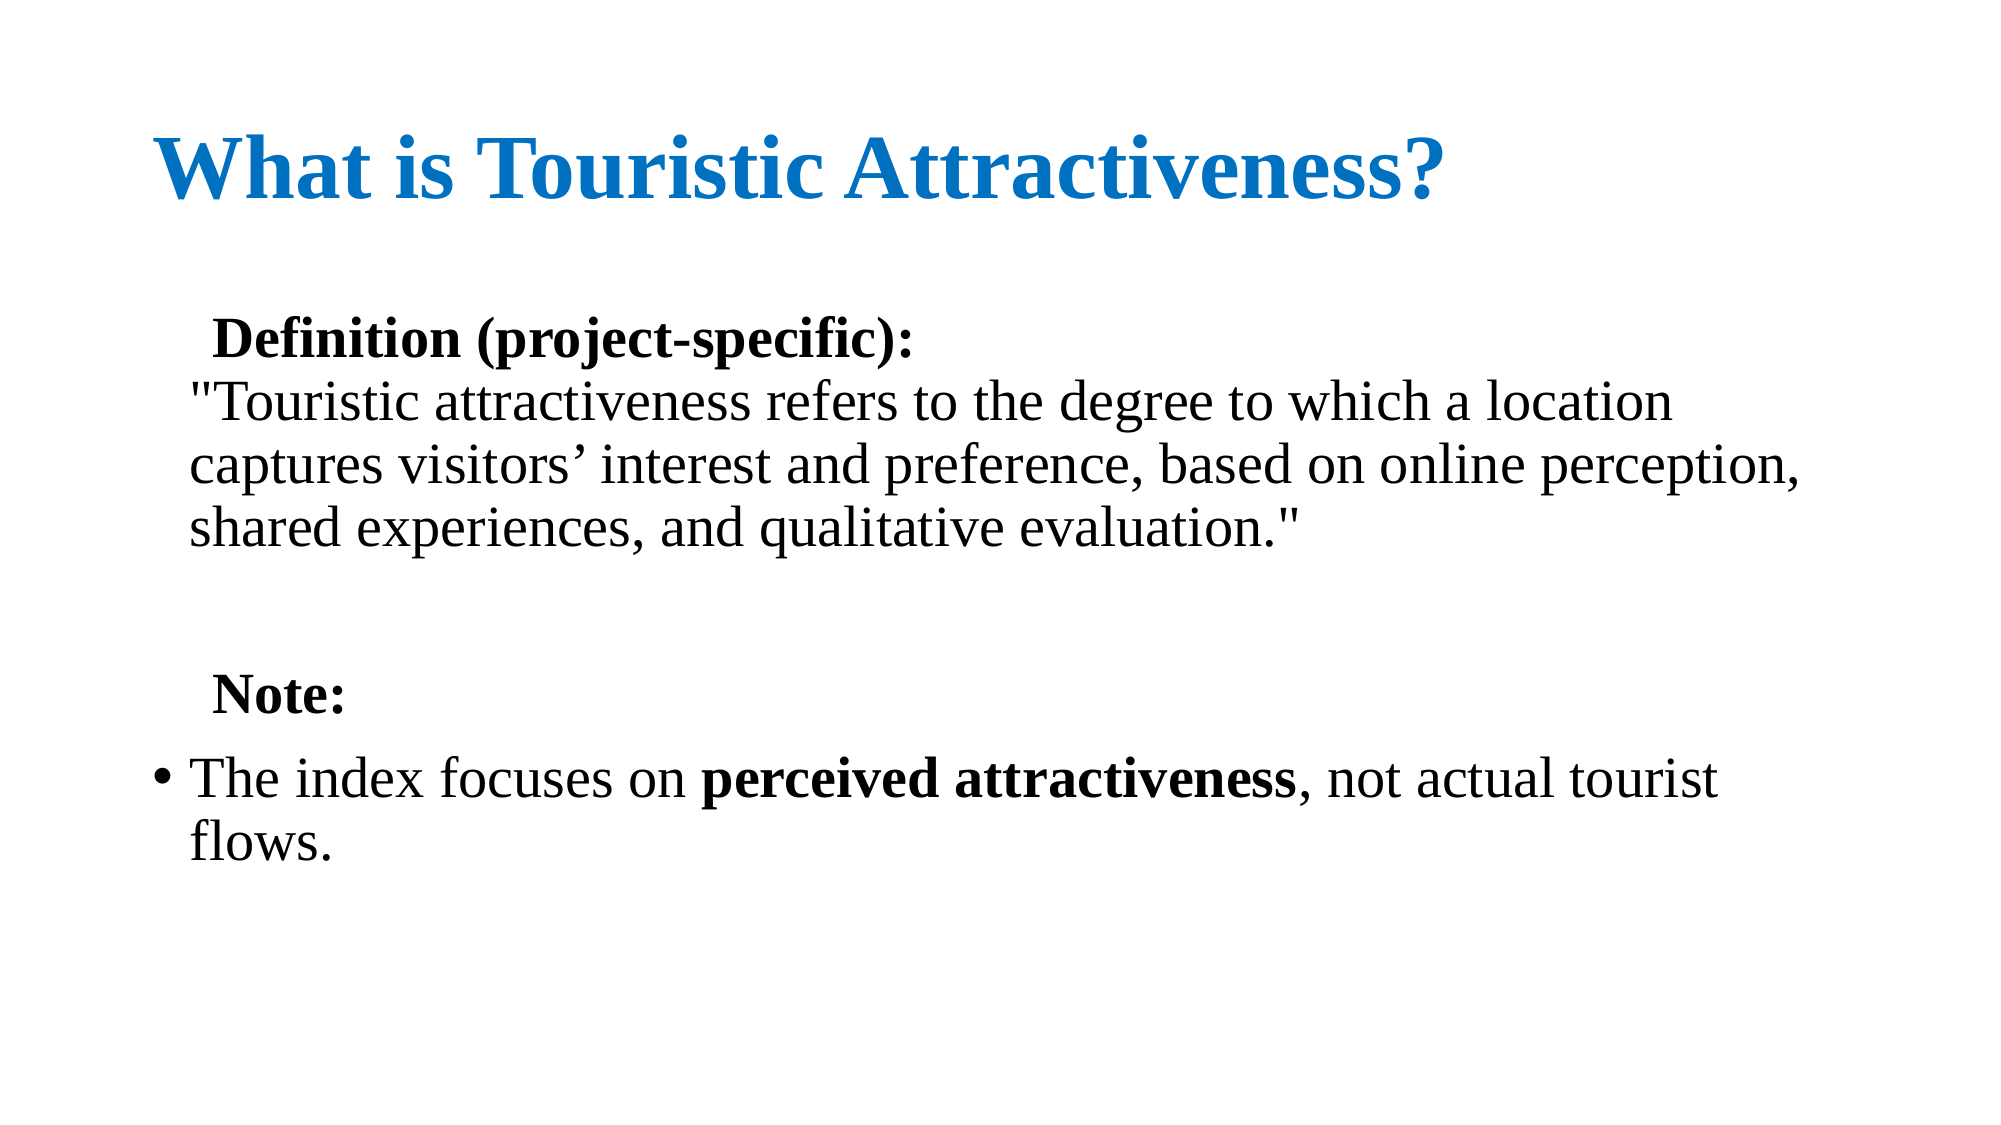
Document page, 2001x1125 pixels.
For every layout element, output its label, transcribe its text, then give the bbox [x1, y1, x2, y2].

list 🧭 Definition (project-specific): "Touristic attractiveness refers to the degree to which a location captures visitors’ interest and preference, based on online perception, shared experiences, and qualitative evaluation." 💬 Note: The index focuses on perceived attractiveness, not actual tourist flows. [137, 299, 1863, 1014]
title What is Touristic Attractiveness? [137, 59, 1863, 278]
